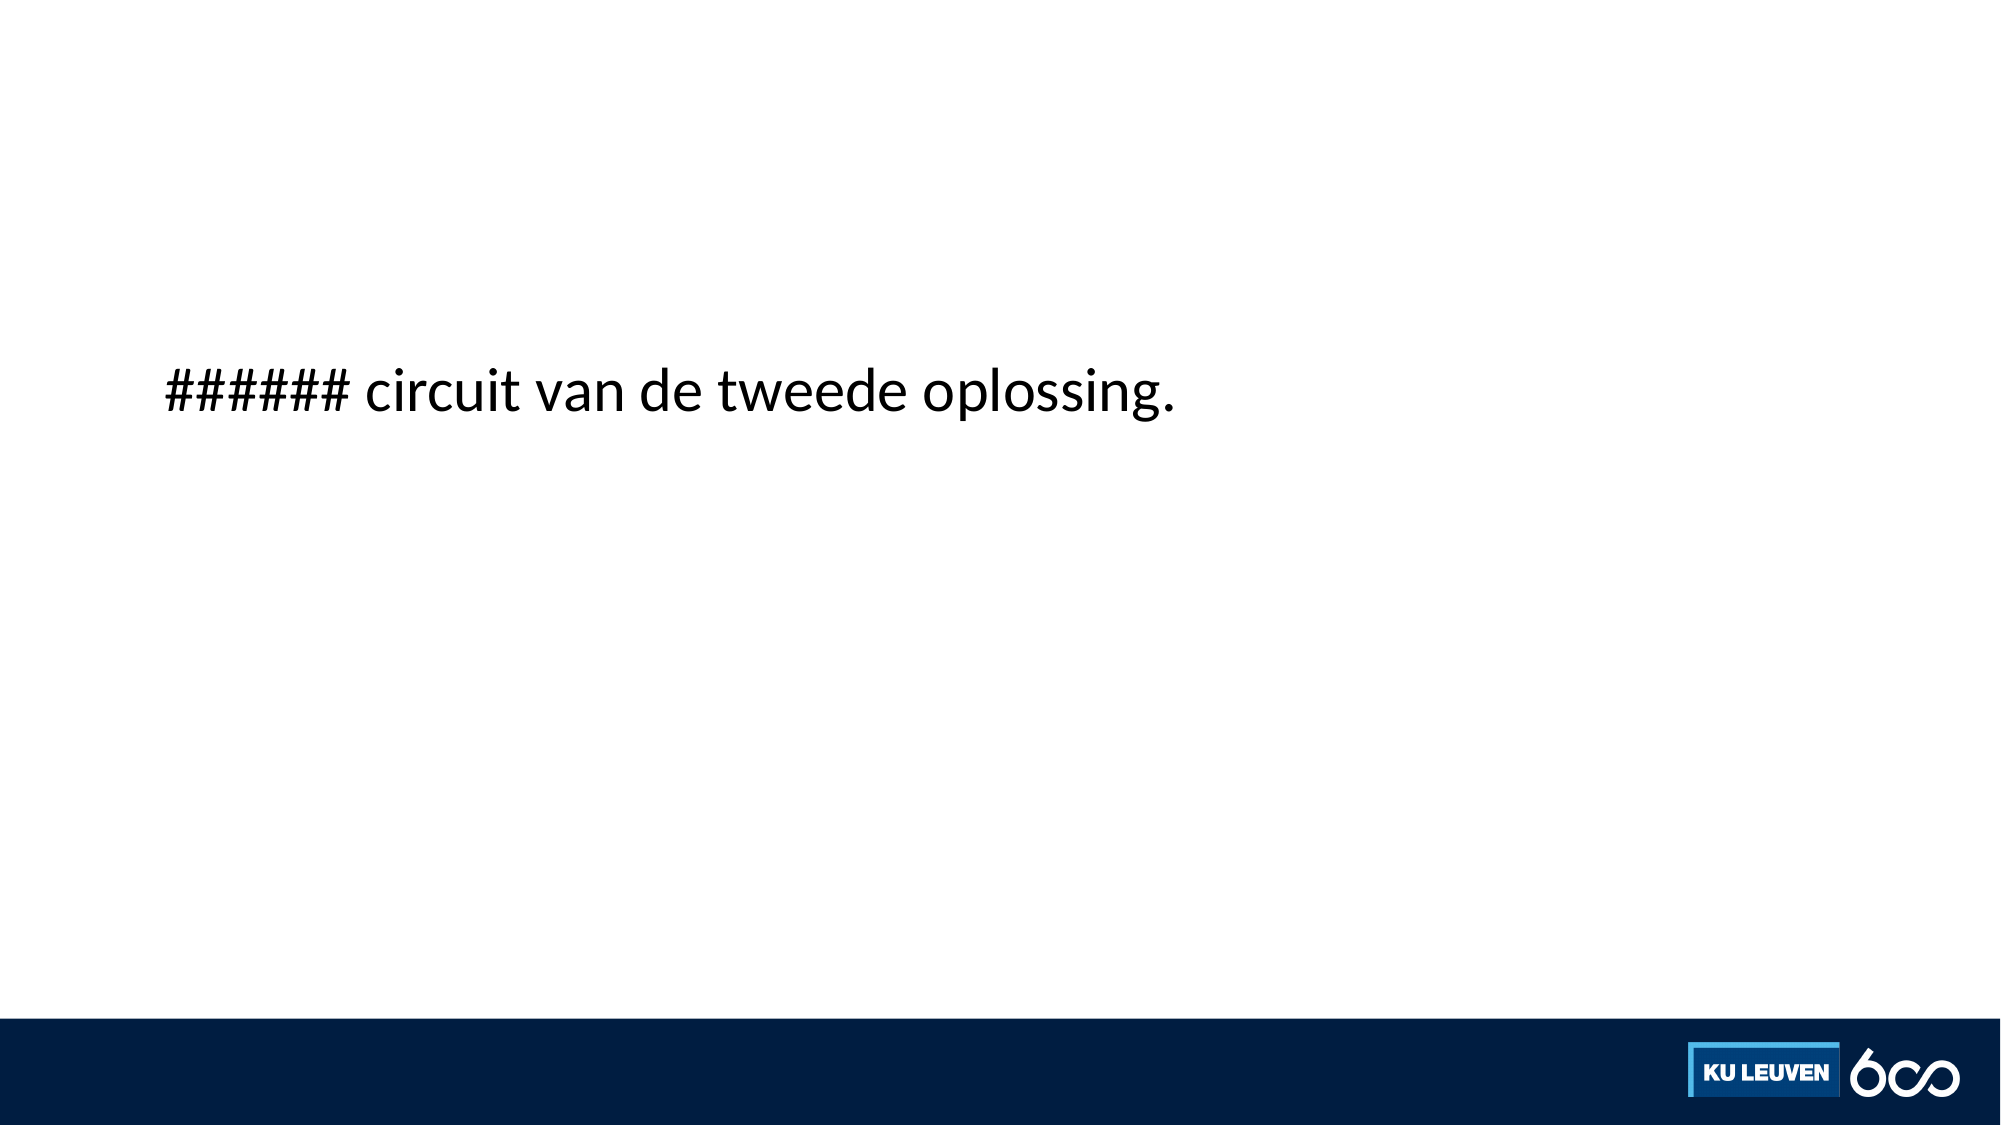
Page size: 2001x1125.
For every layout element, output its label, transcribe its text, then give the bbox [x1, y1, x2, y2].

picture [1688, 1042, 1960, 1097]
text_box ###### circuit van de tweede oplossing. [149, 341, 1650, 642]
